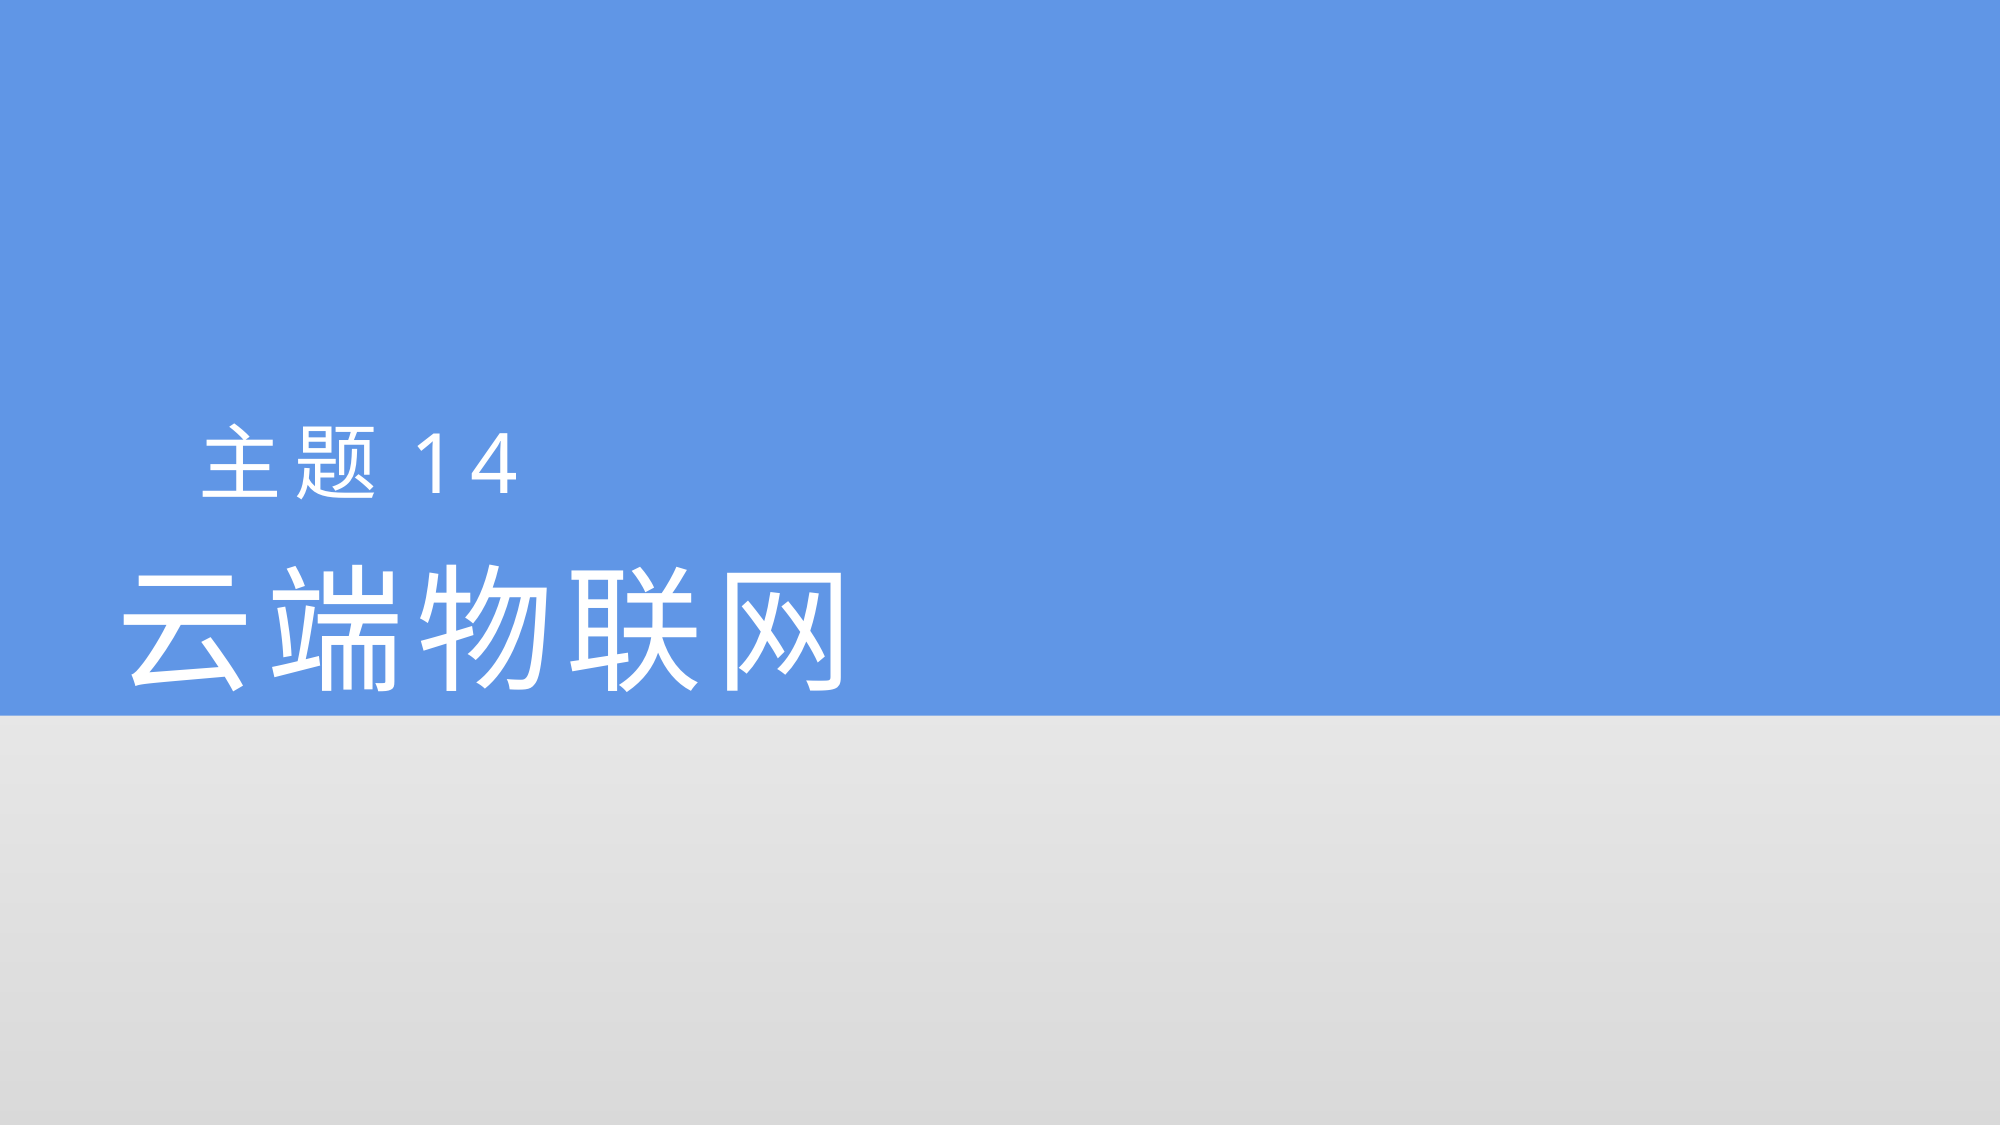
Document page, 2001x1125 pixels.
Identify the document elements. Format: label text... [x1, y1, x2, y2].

text_box [0, 0, 2000, 717]
text_box 主题14 云端物联网 [101, 382, 869, 716]
